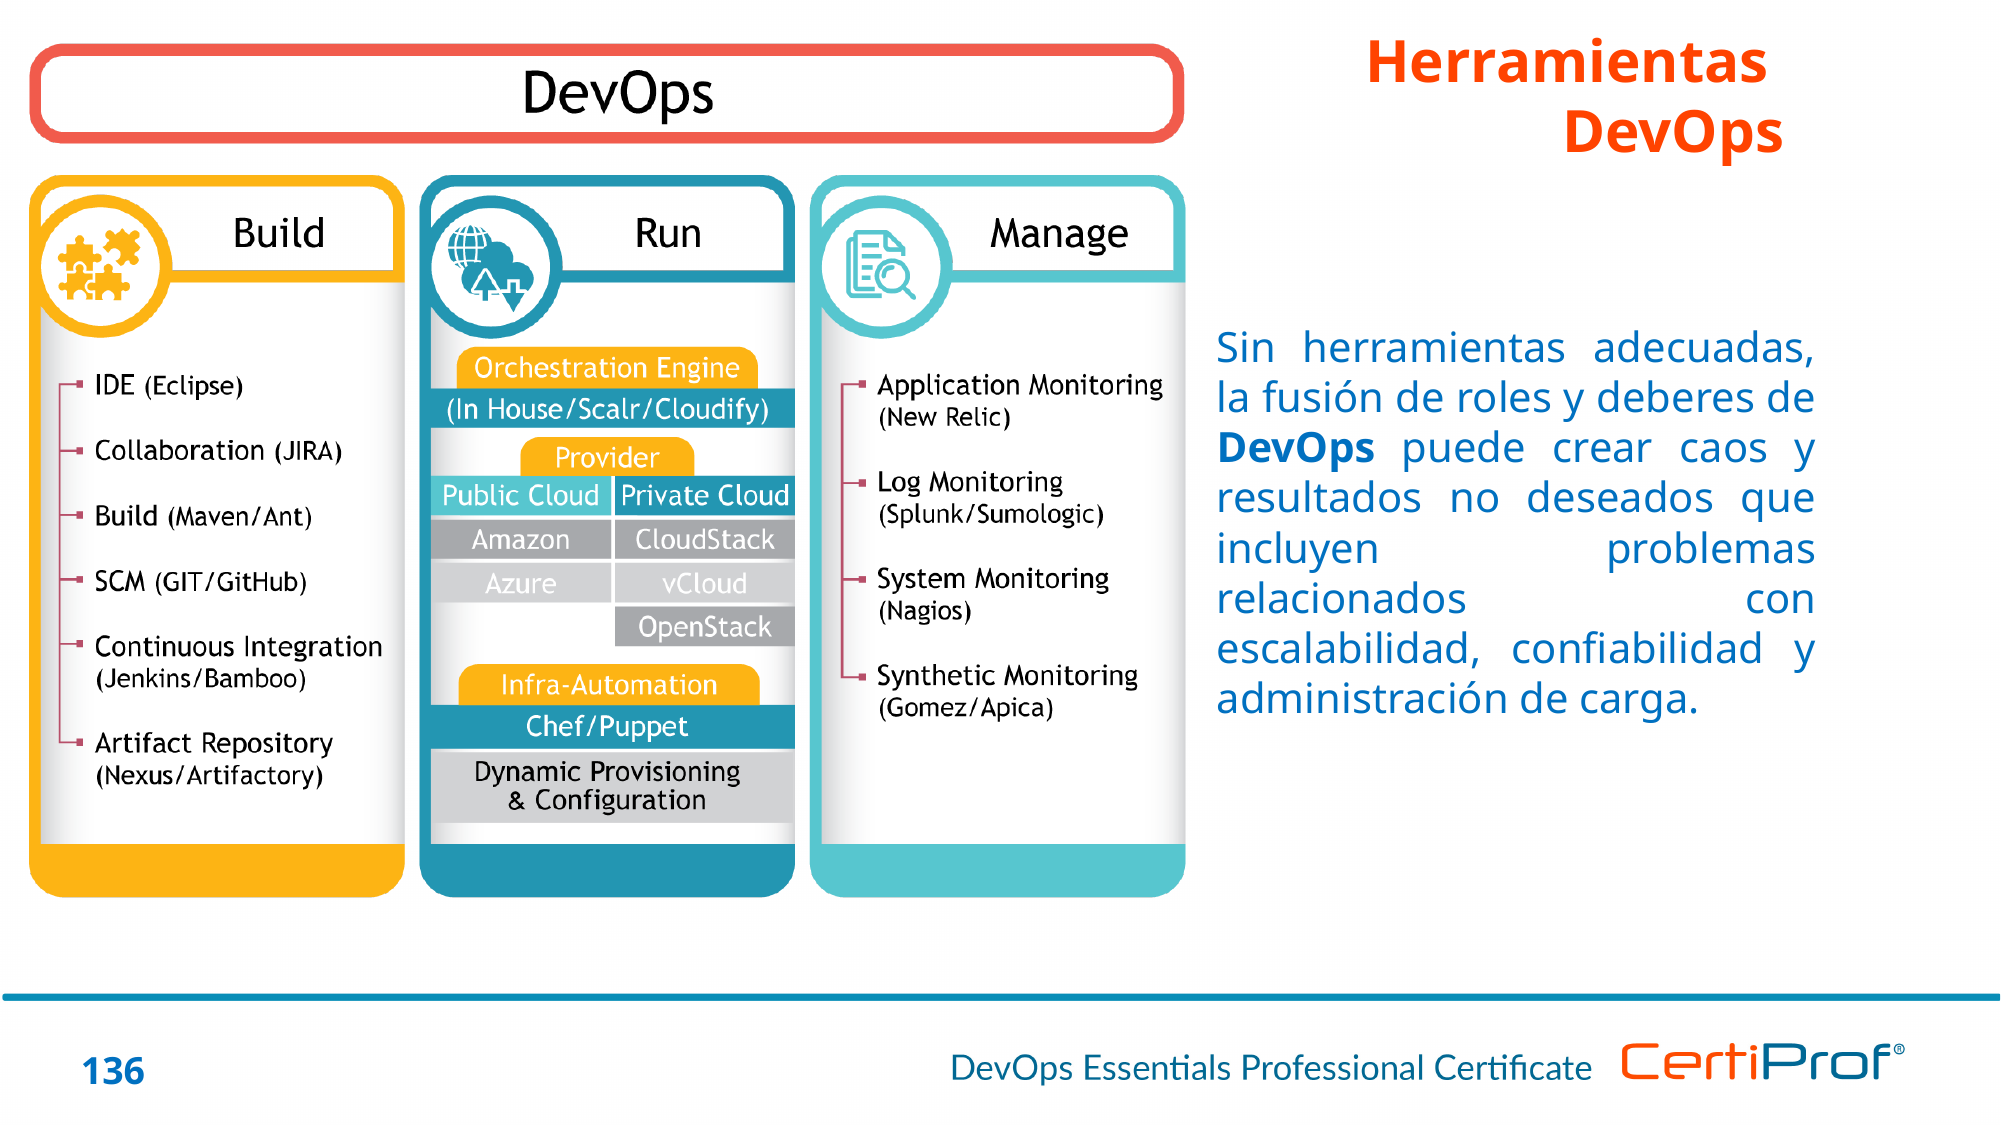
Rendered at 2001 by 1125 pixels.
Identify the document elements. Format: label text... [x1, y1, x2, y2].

text_box Herramientas DevOps [805, 16, 1799, 174]
text_box Sin herramientas adecuadas, la fusión de roles y deberes de DevOps puede crear caos y resultados no deseados que incluyen problemas relacionados con escalabilidad, confiabilidad y administración de carga. [1205, 313, 1832, 683]
picture [0, 0, 2001, 1125]
